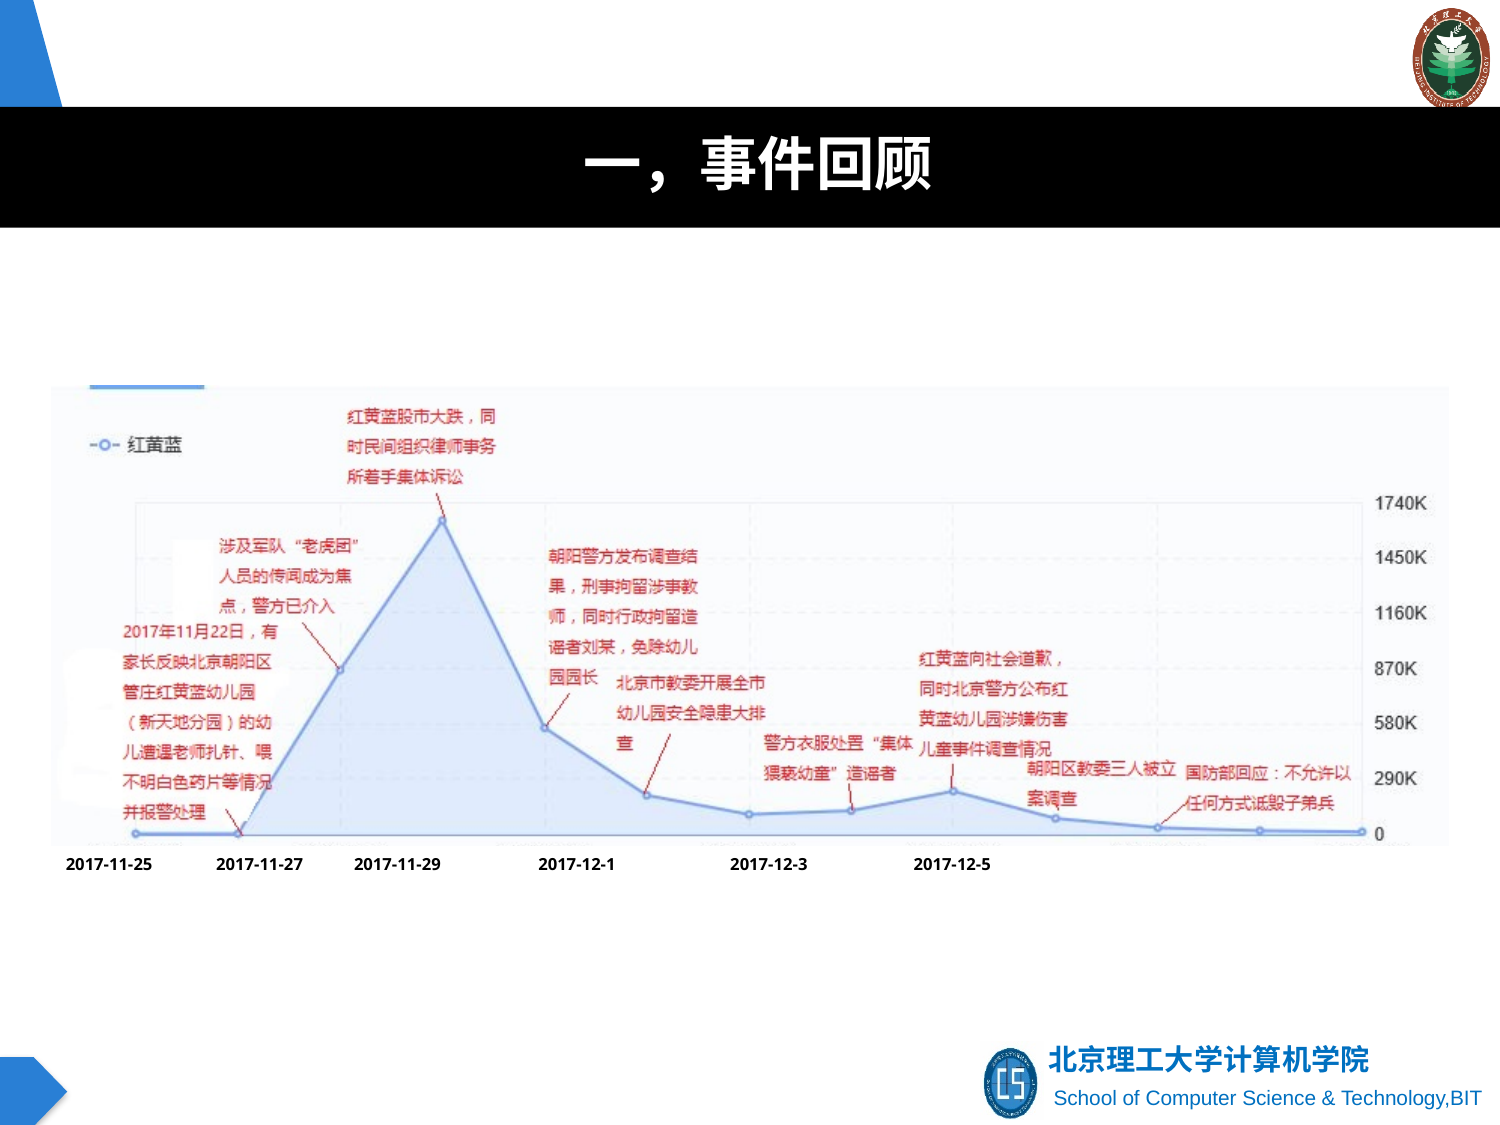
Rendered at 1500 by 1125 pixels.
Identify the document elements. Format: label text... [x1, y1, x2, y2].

text_box [0, 105, 1500, 230]
text_box 一，事件回顾 [68, 105, 1448, 228]
picture [1405, 2, 1497, 105]
text_box 2017-11-25 2017-11-27 2017-11-29 2017-12-1 2017-12-3 2017-12-5 [51, 853, 1292, 881]
picture [980, 1041, 1044, 1120]
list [50, 385, 1450, 847]
